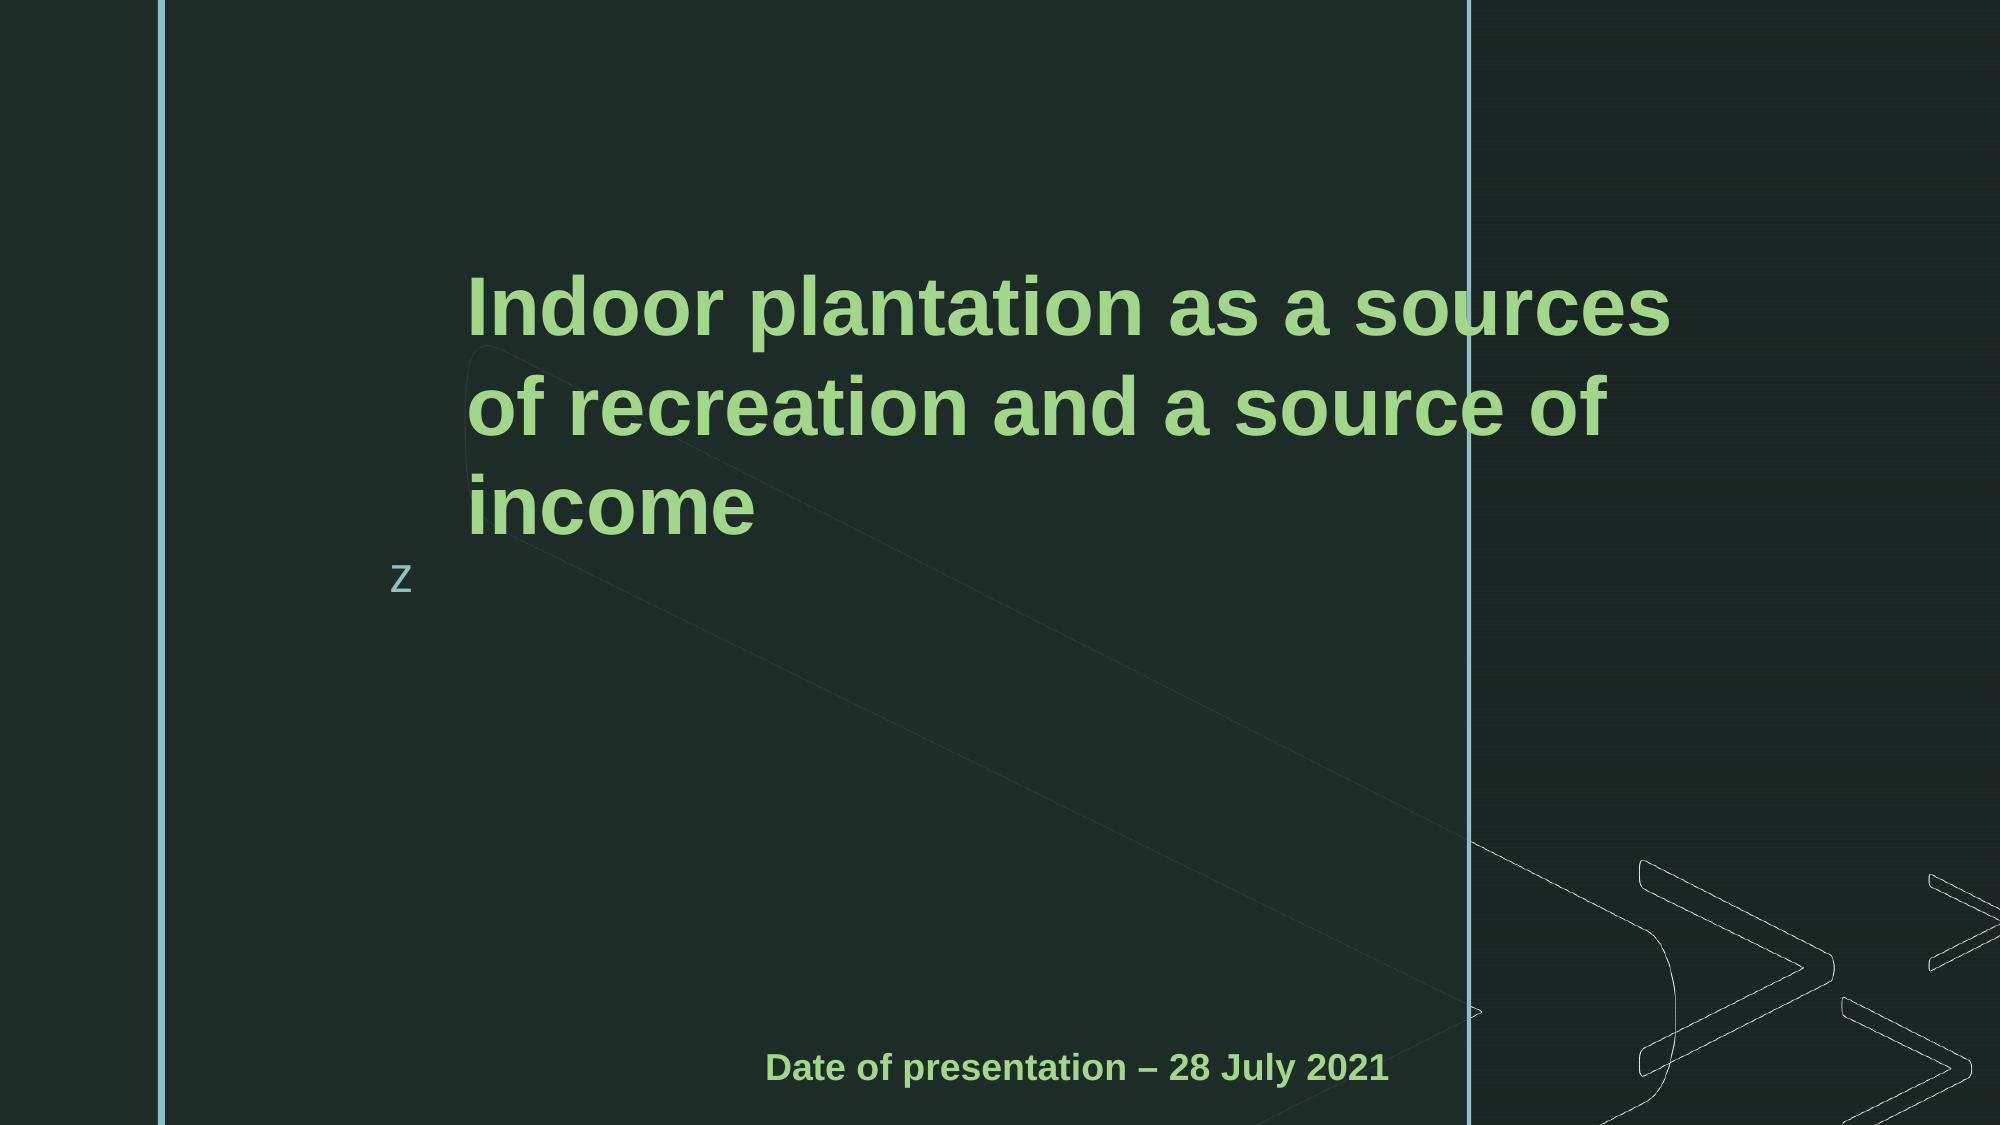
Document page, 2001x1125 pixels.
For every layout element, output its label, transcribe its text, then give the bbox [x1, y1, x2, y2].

text_box Date of presentation – 28 July 2021 [750, 1035, 1668, 1095]
picture [1472, 0, 2000, 1125]
text_box Indoor plantation as a sources of recreation and a source of income [451, 244, 1731, 560]
